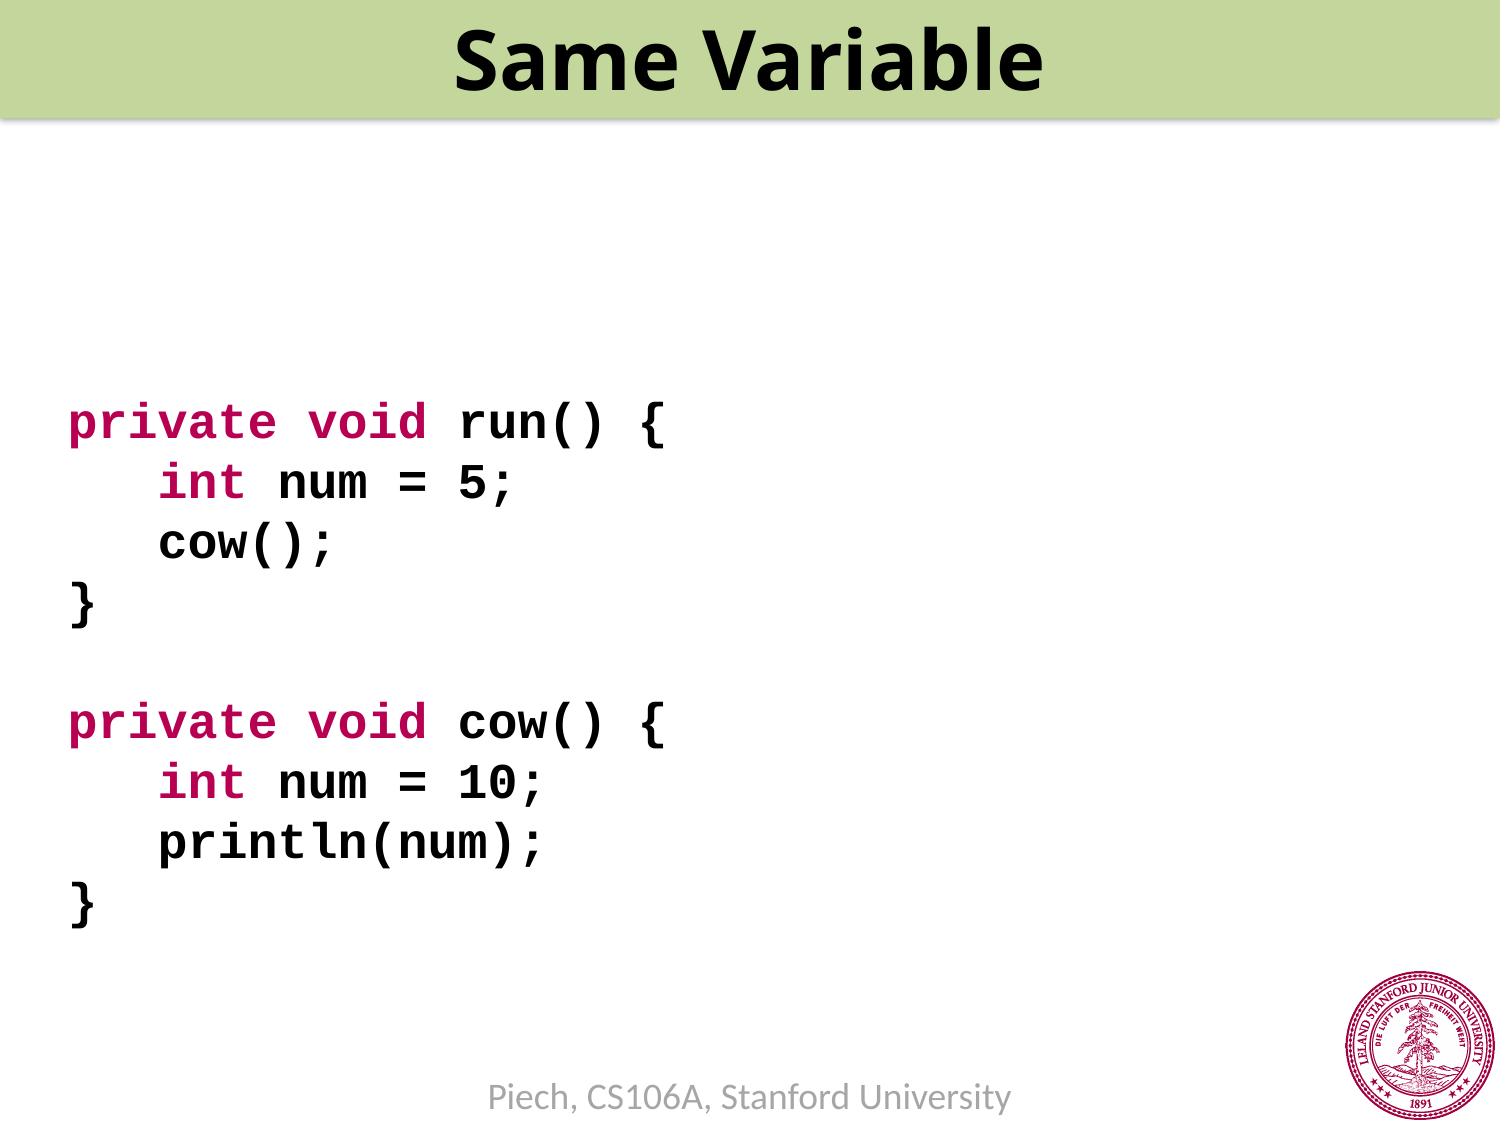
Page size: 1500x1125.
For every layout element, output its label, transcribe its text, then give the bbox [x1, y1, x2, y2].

picture [1345, 971, 1495, 1120]
text_box Same Variable [0, 0, 1500, 122]
list private void run() { int num = 5; cow(); } private void cow() { int num = 10; println(num); } [52, 200, 1451, 1030]
